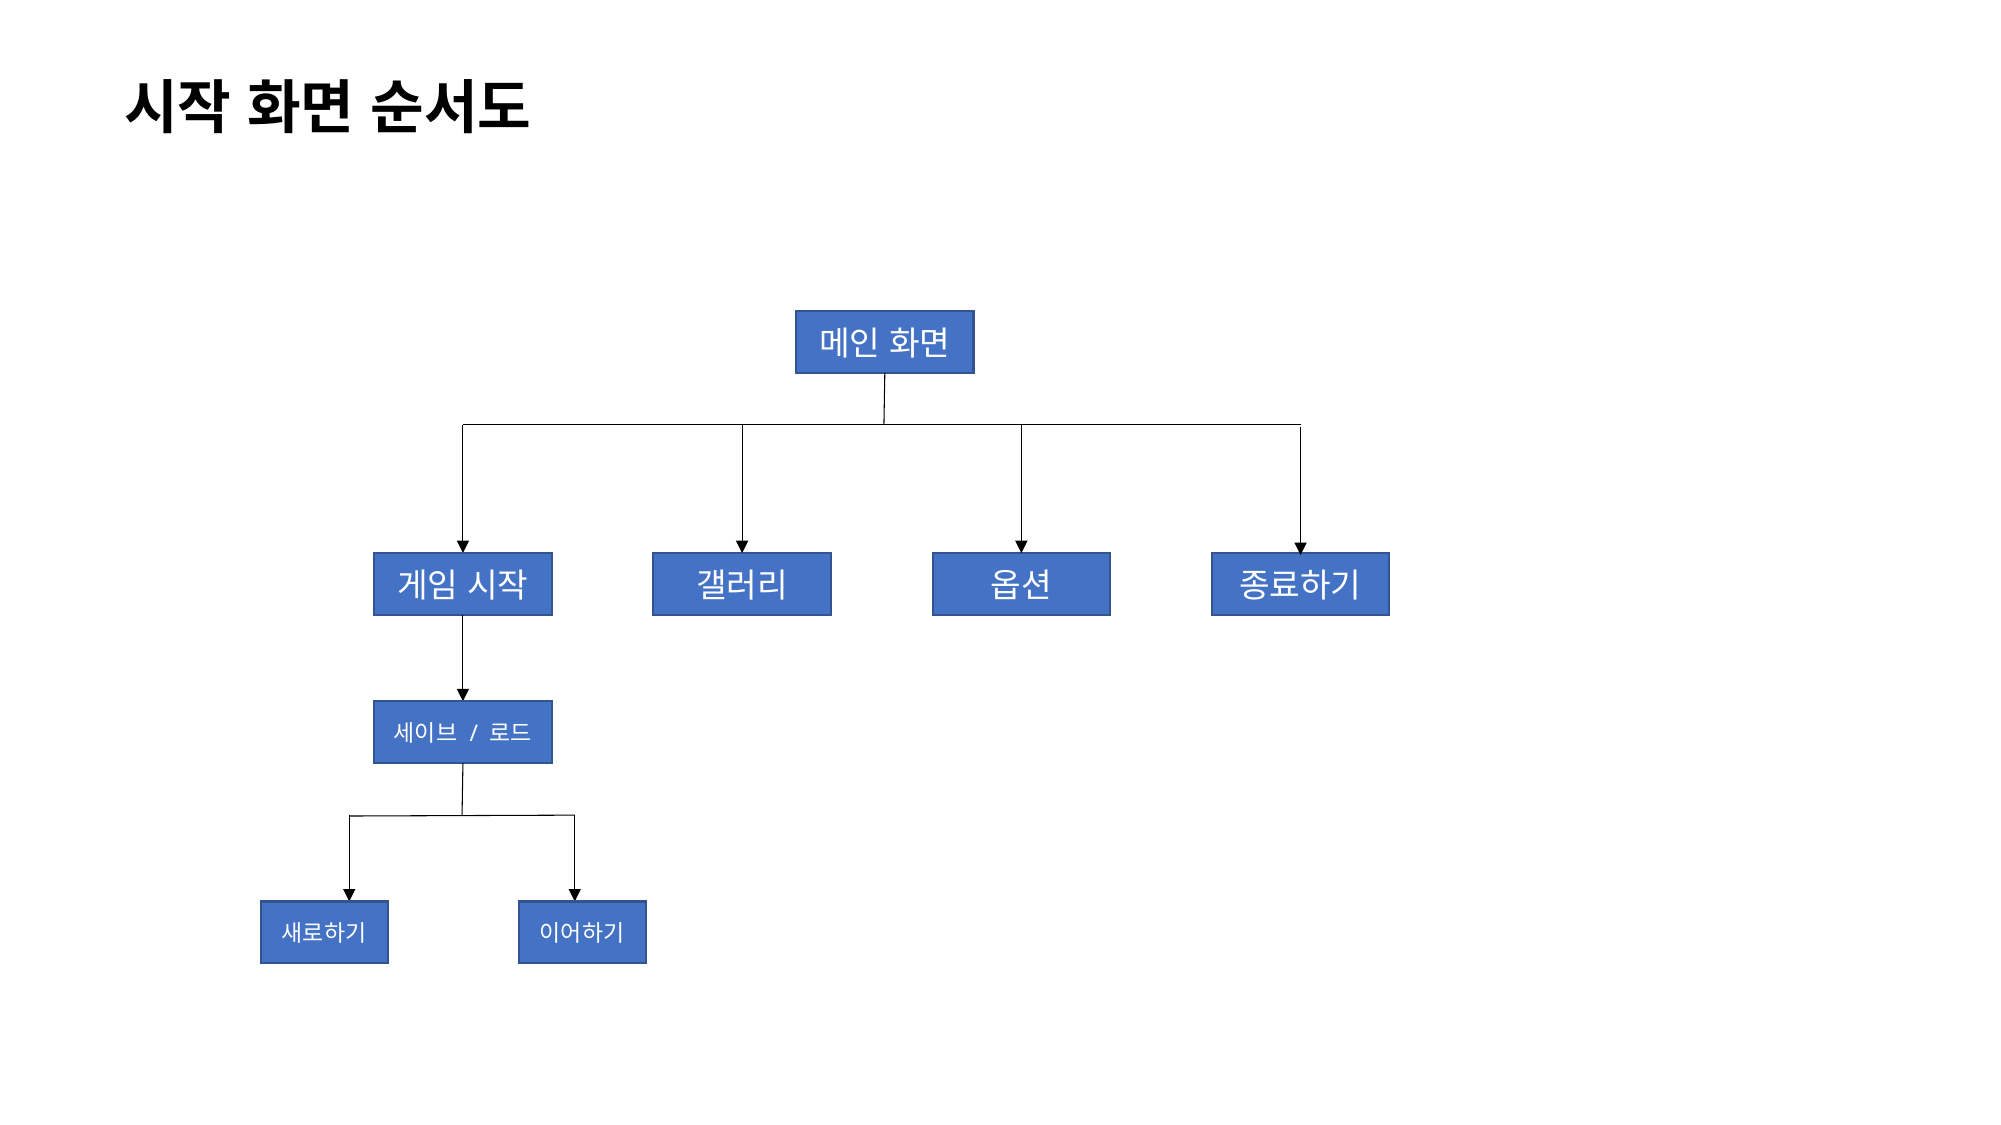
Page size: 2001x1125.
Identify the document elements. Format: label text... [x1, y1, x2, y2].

text_box 이어하기 [518, 900, 647, 964]
text_box 옵션 [932, 552, 1111, 616]
text_box 세이브 / 로드 [373, 700, 553, 764]
text_box 시작 화면 순서도 [109, 62, 673, 148]
text_box 게임 시작 [373, 552, 553, 616]
text_box 갤러리 [652, 552, 832, 616]
text_box 종료하기 [1211, 552, 1390, 616]
text_box 새로하기 [260, 900, 389, 964]
text_box 메인 화면 [795, 310, 975, 374]
